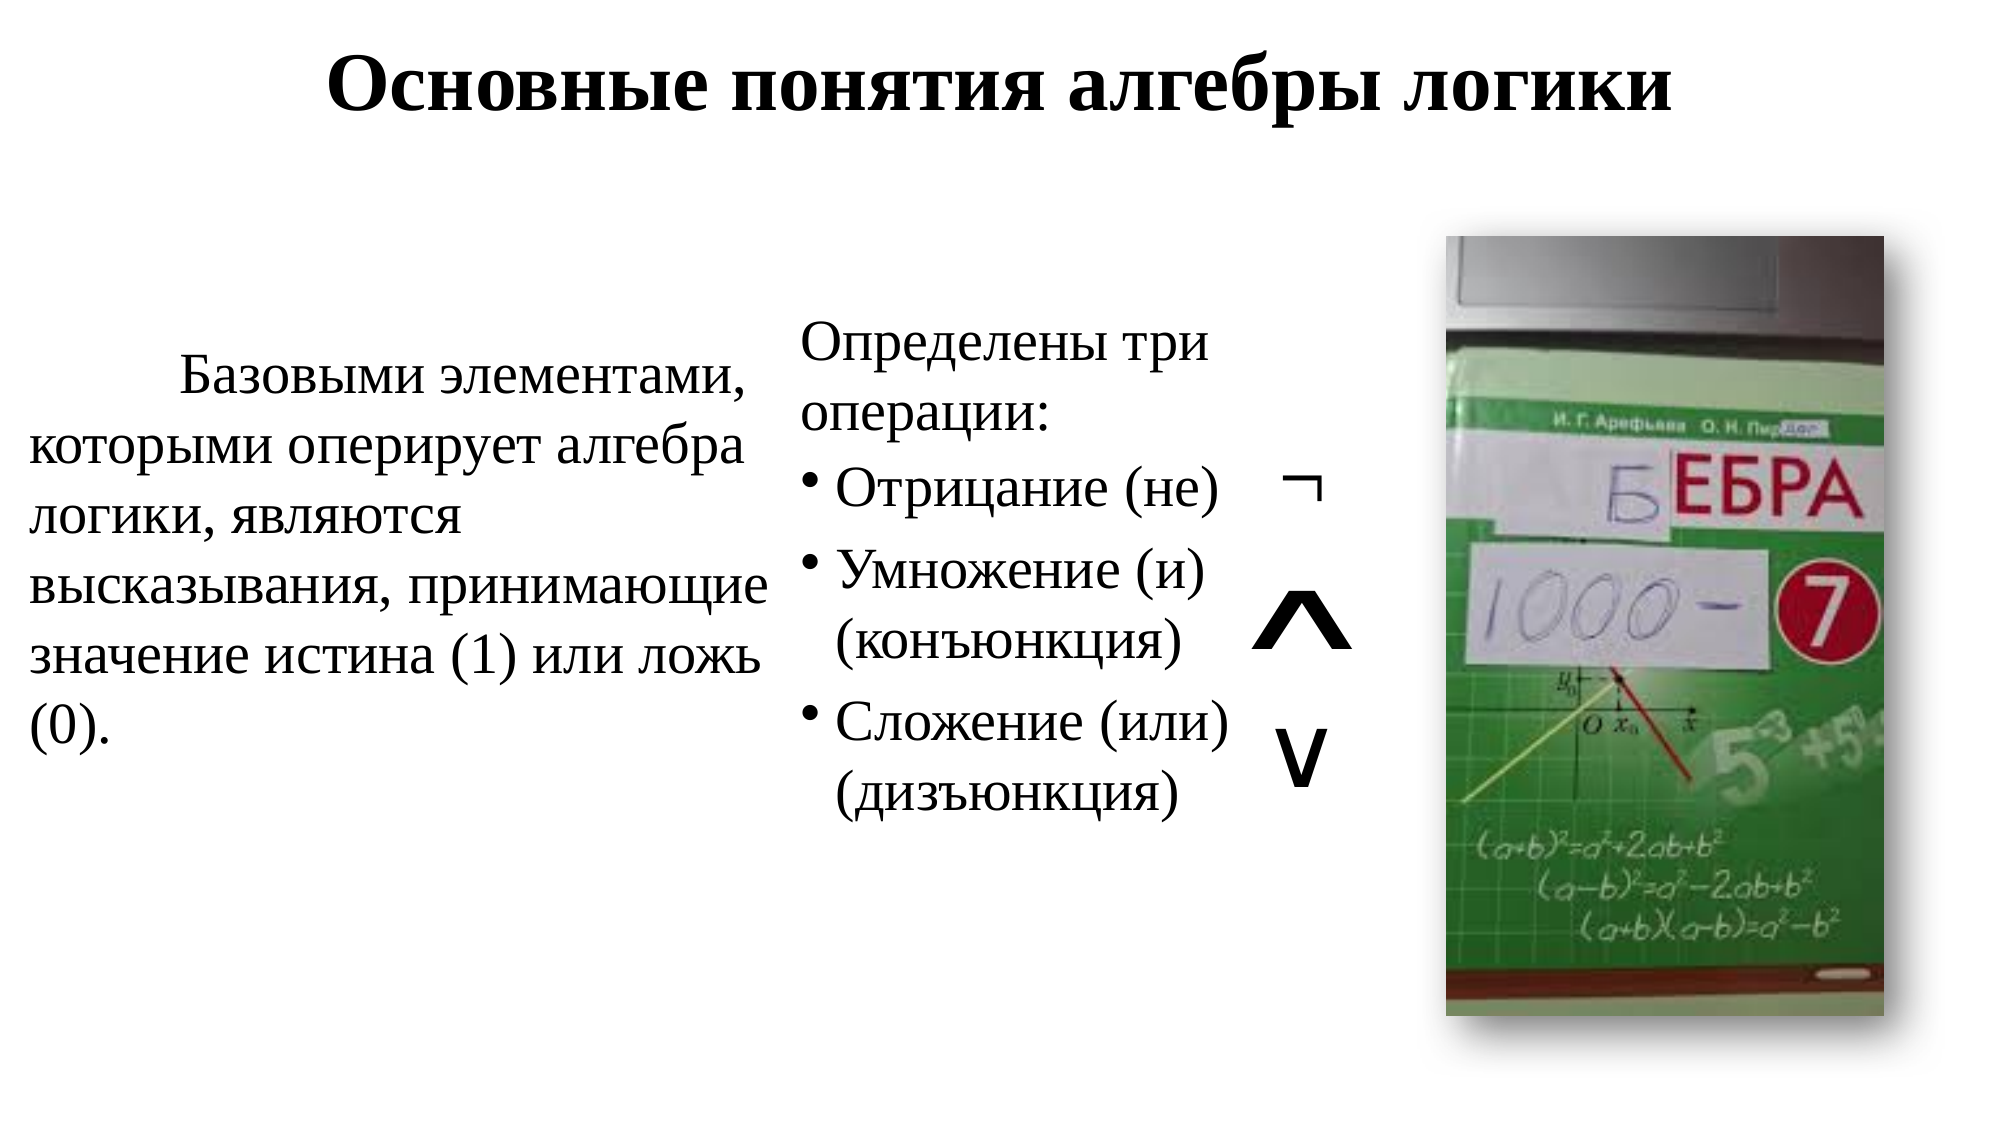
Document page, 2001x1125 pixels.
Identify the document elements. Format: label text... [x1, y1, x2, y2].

text_box Определены три операции: Отрицание (не) Умножение (и) (конъюнкция) Сложение (или) (дизъюнкция) [785, 294, 1263, 831]
picture [1446, 236, 1884, 1017]
title Основные понятия алгебры логики [137, 0, 1863, 187]
text_box Базовыми элементами, которыми оперирует алгебра логики, являются высказывания, принимающие значение истина (1) или ложь (0). [14, 327, 785, 768]
